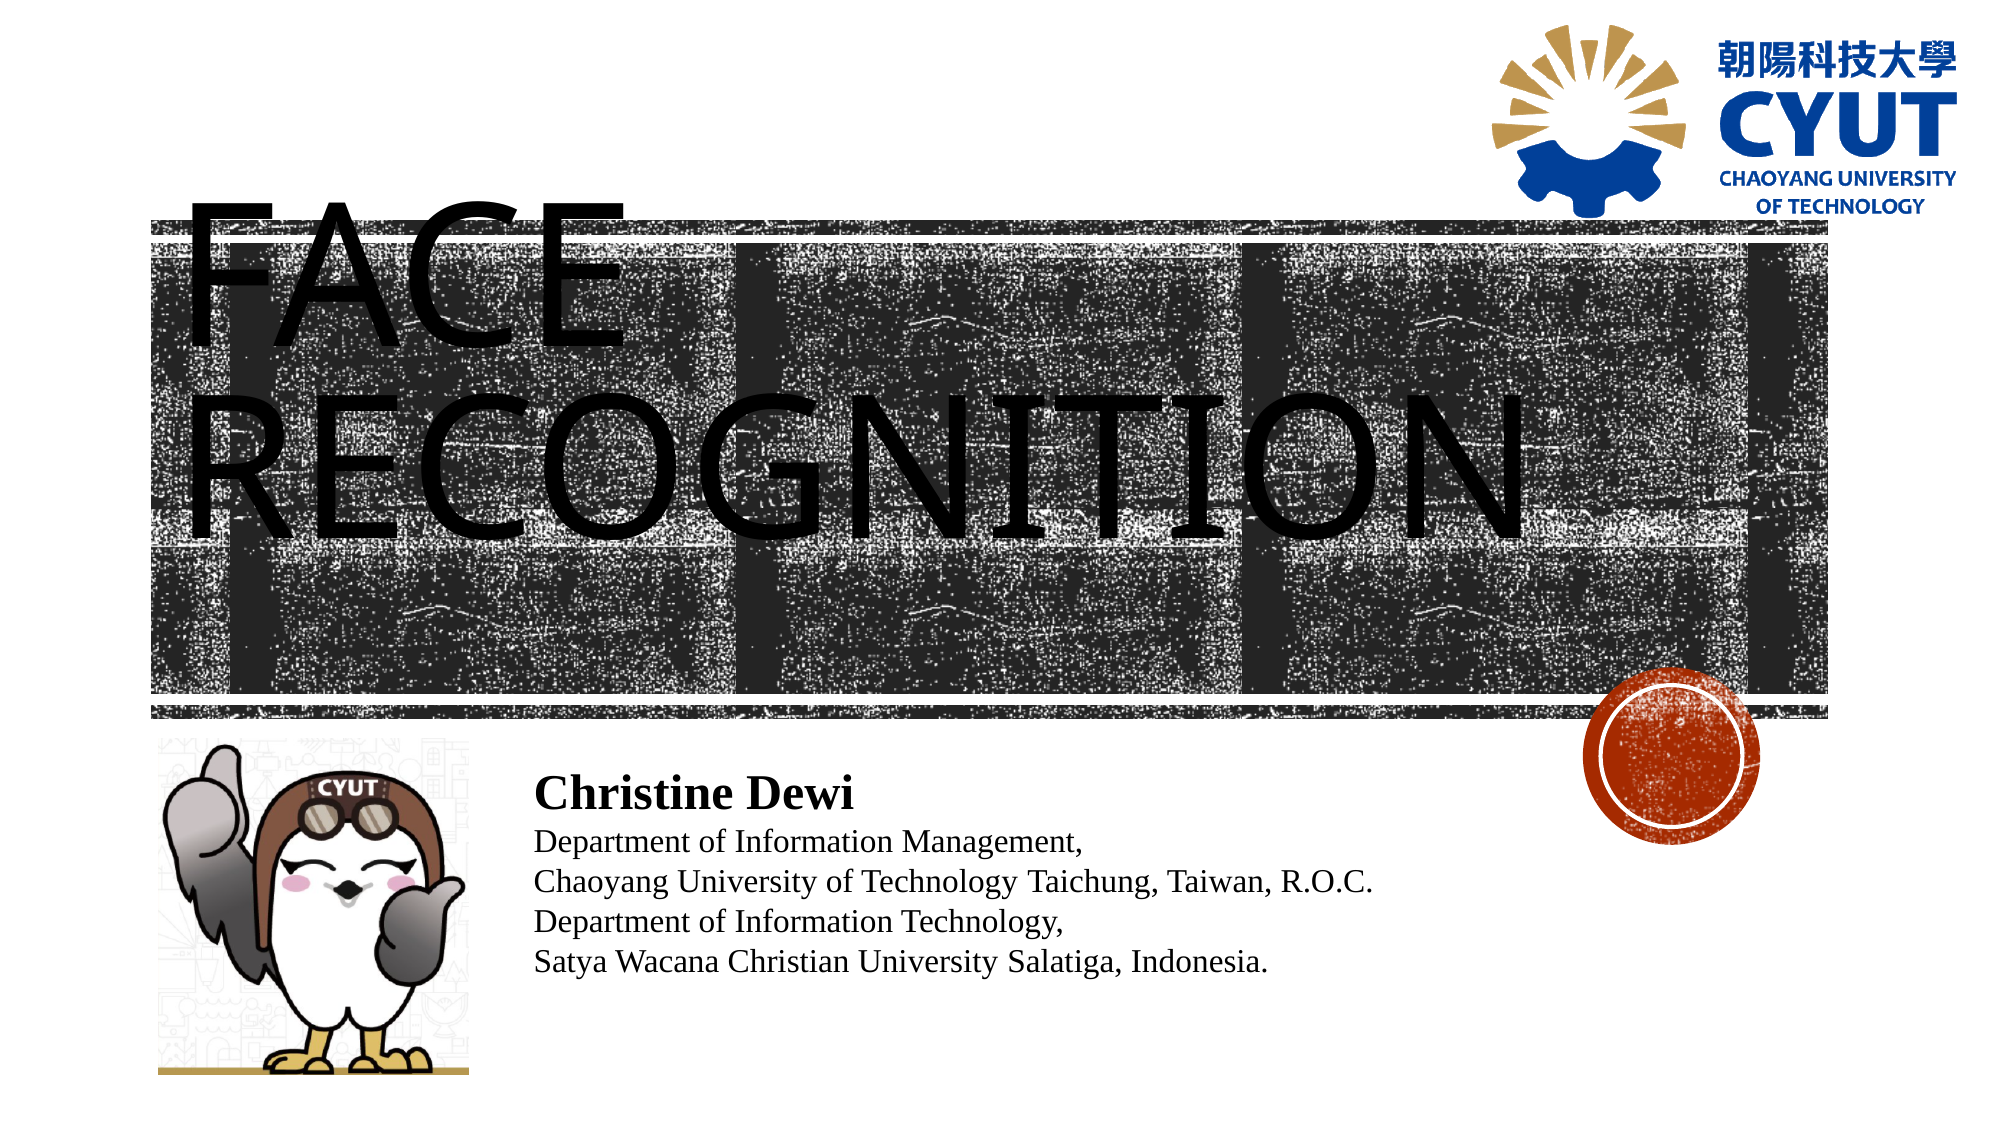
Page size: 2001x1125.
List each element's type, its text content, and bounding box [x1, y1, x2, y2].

text_box Christine Dewi Department of Information Management, Chaoyang University of Technology Taichung, Taiwan, R.O.C. Department of Information Technology, Satya Wacana Christian University Salatiga, Indonesia. [518, 751, 1719, 987]
picture [158, 738, 469, 1075]
picture [1488, 18, 1975, 223]
title Face Recognition [158, 135, 1794, 634]
